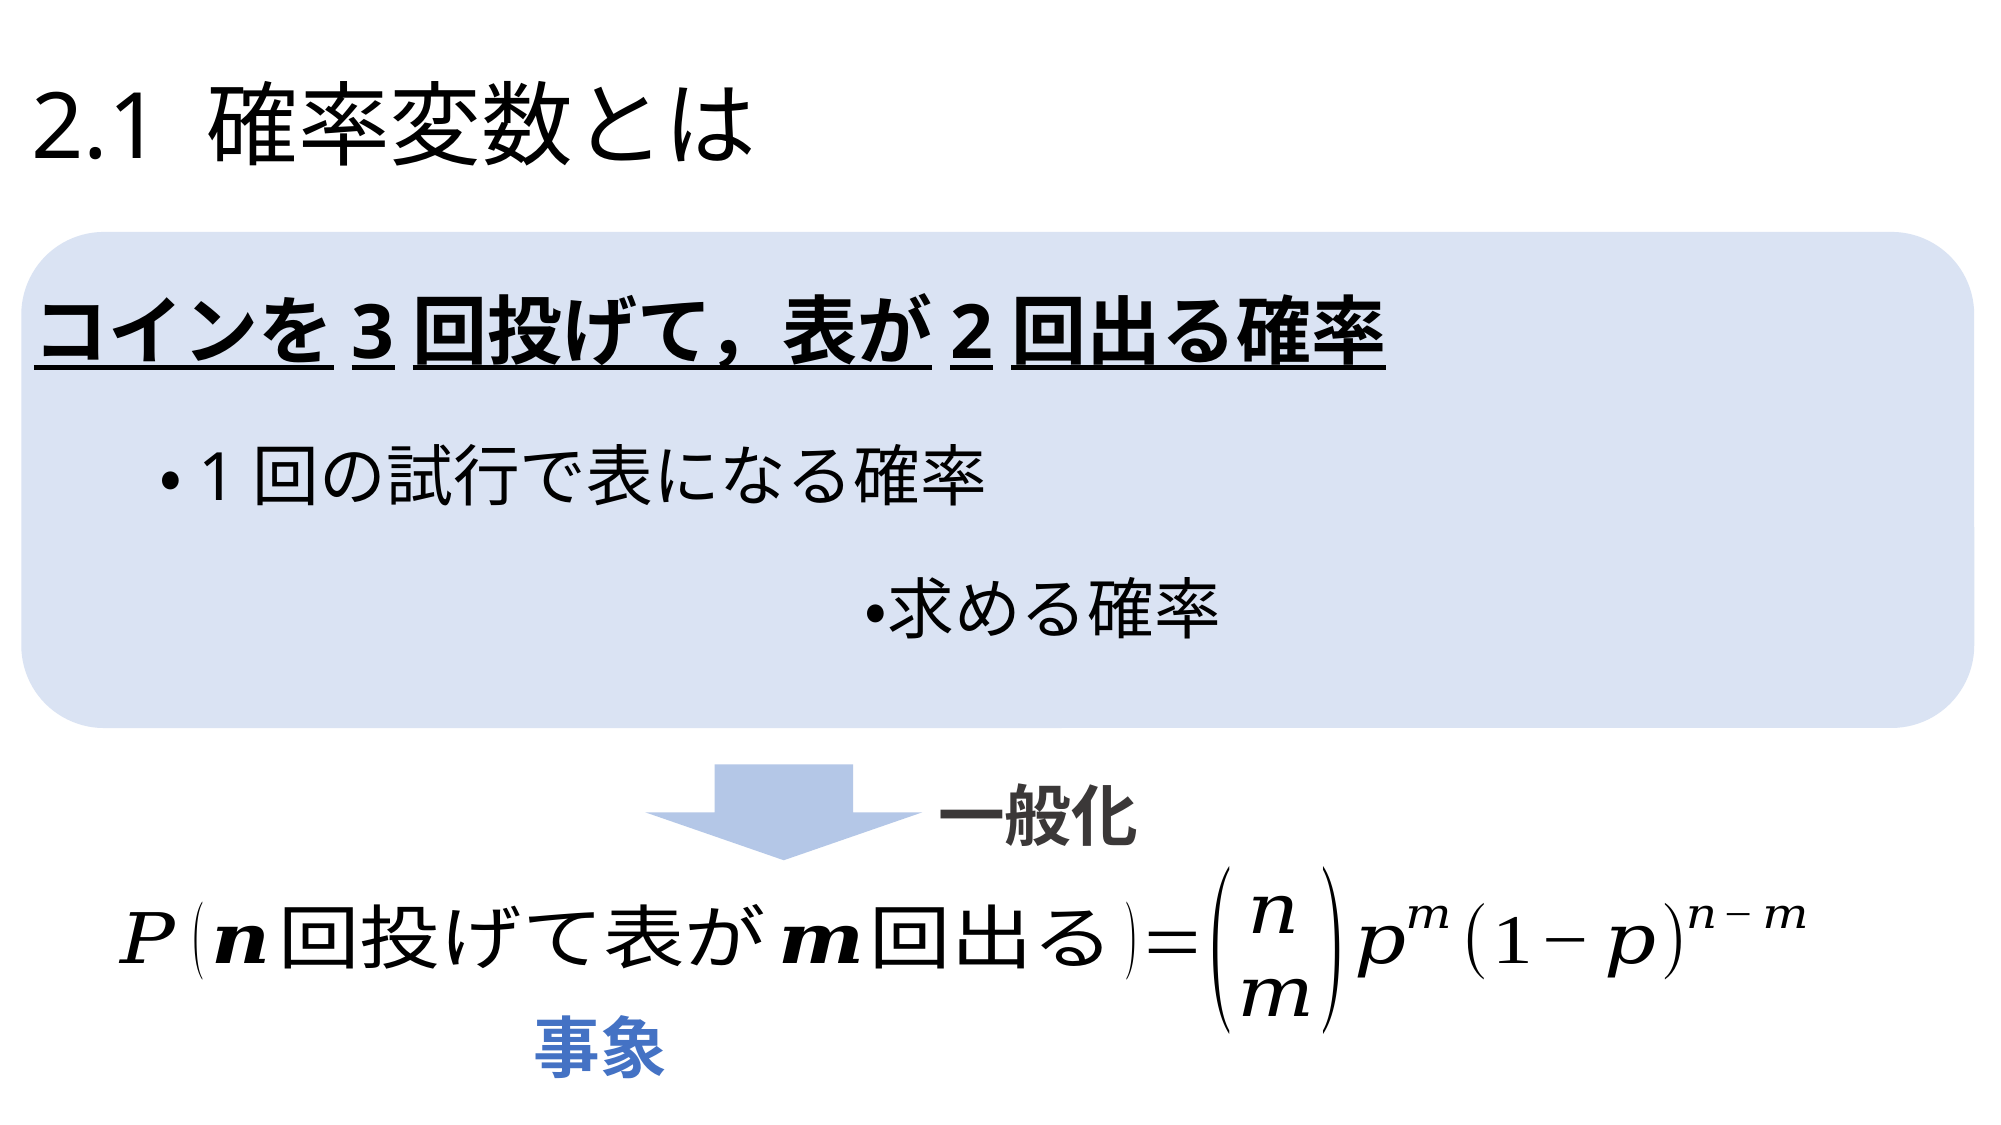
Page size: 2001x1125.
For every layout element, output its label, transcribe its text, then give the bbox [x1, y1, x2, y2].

text_box [20, 238, 1976, 730]
text_box 事象 [518, 998, 683, 1093]
text_box [644, 763, 923, 862]
text_box 一般化 [923, 766, 1154, 862]
text_box コインを3回投げて，表が2回出る確率 [18, 276, 1401, 382]
title 2.1 確率変数とは [16, 20, 1975, 238]
